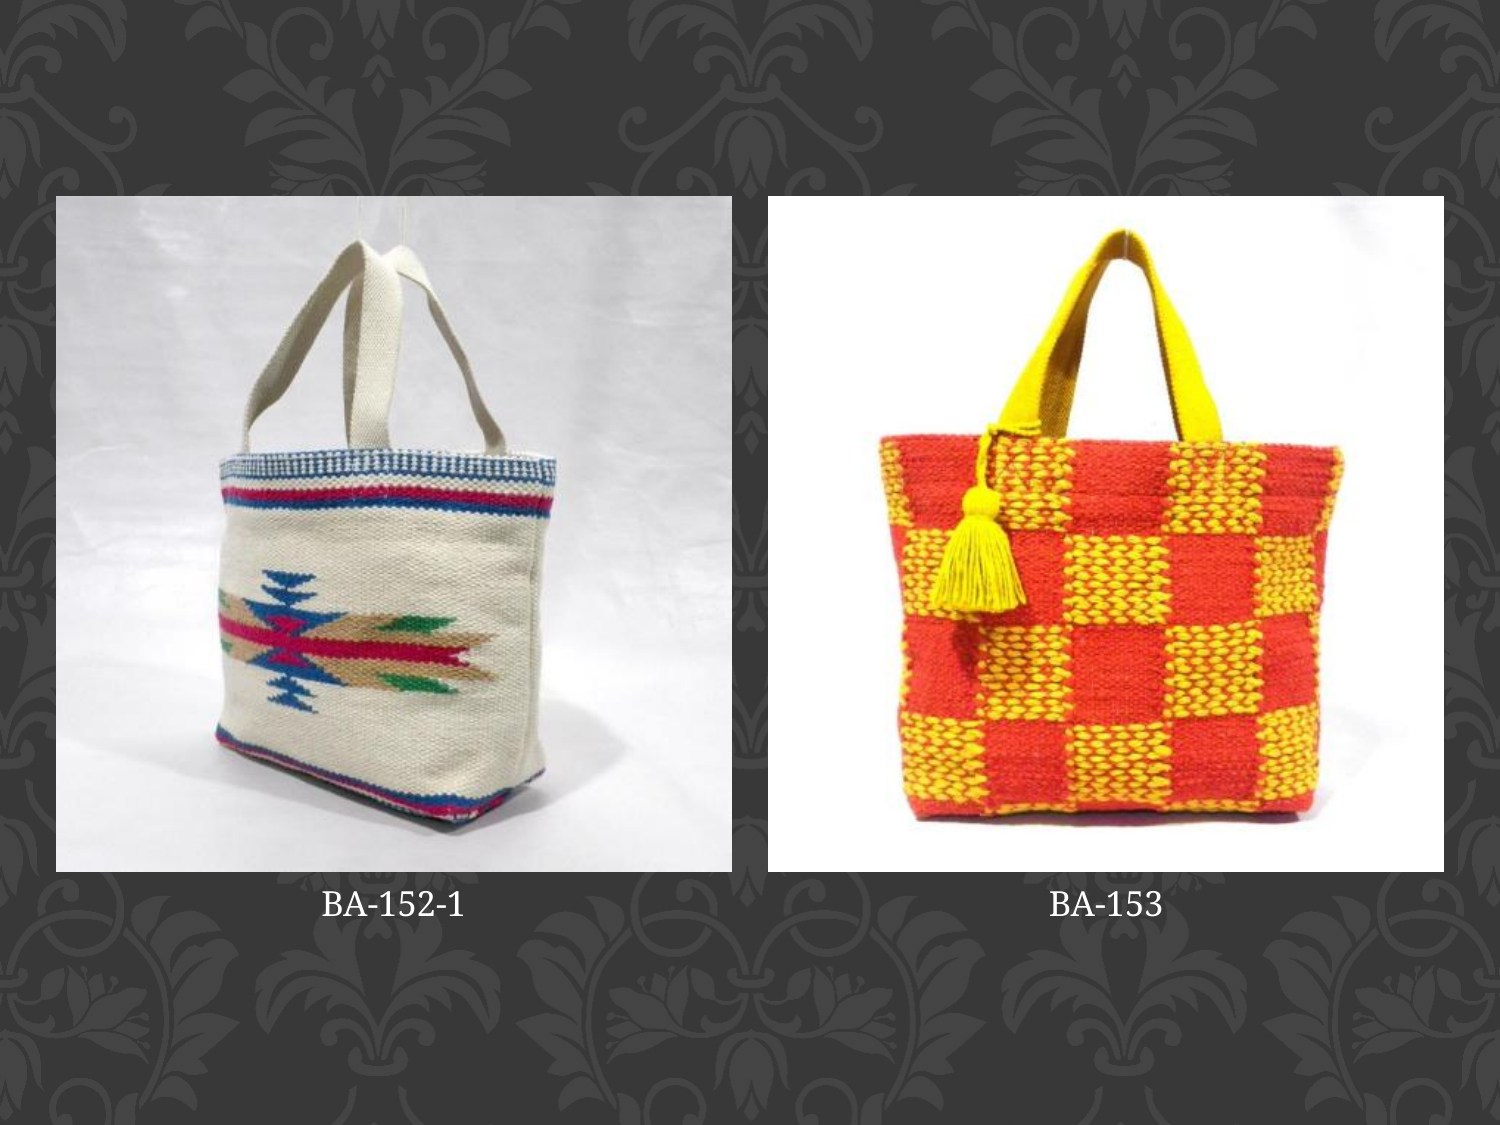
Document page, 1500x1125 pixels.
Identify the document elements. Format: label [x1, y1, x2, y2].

text_box [768, 196, 1444, 931]
text_box [55, 196, 732, 931]
